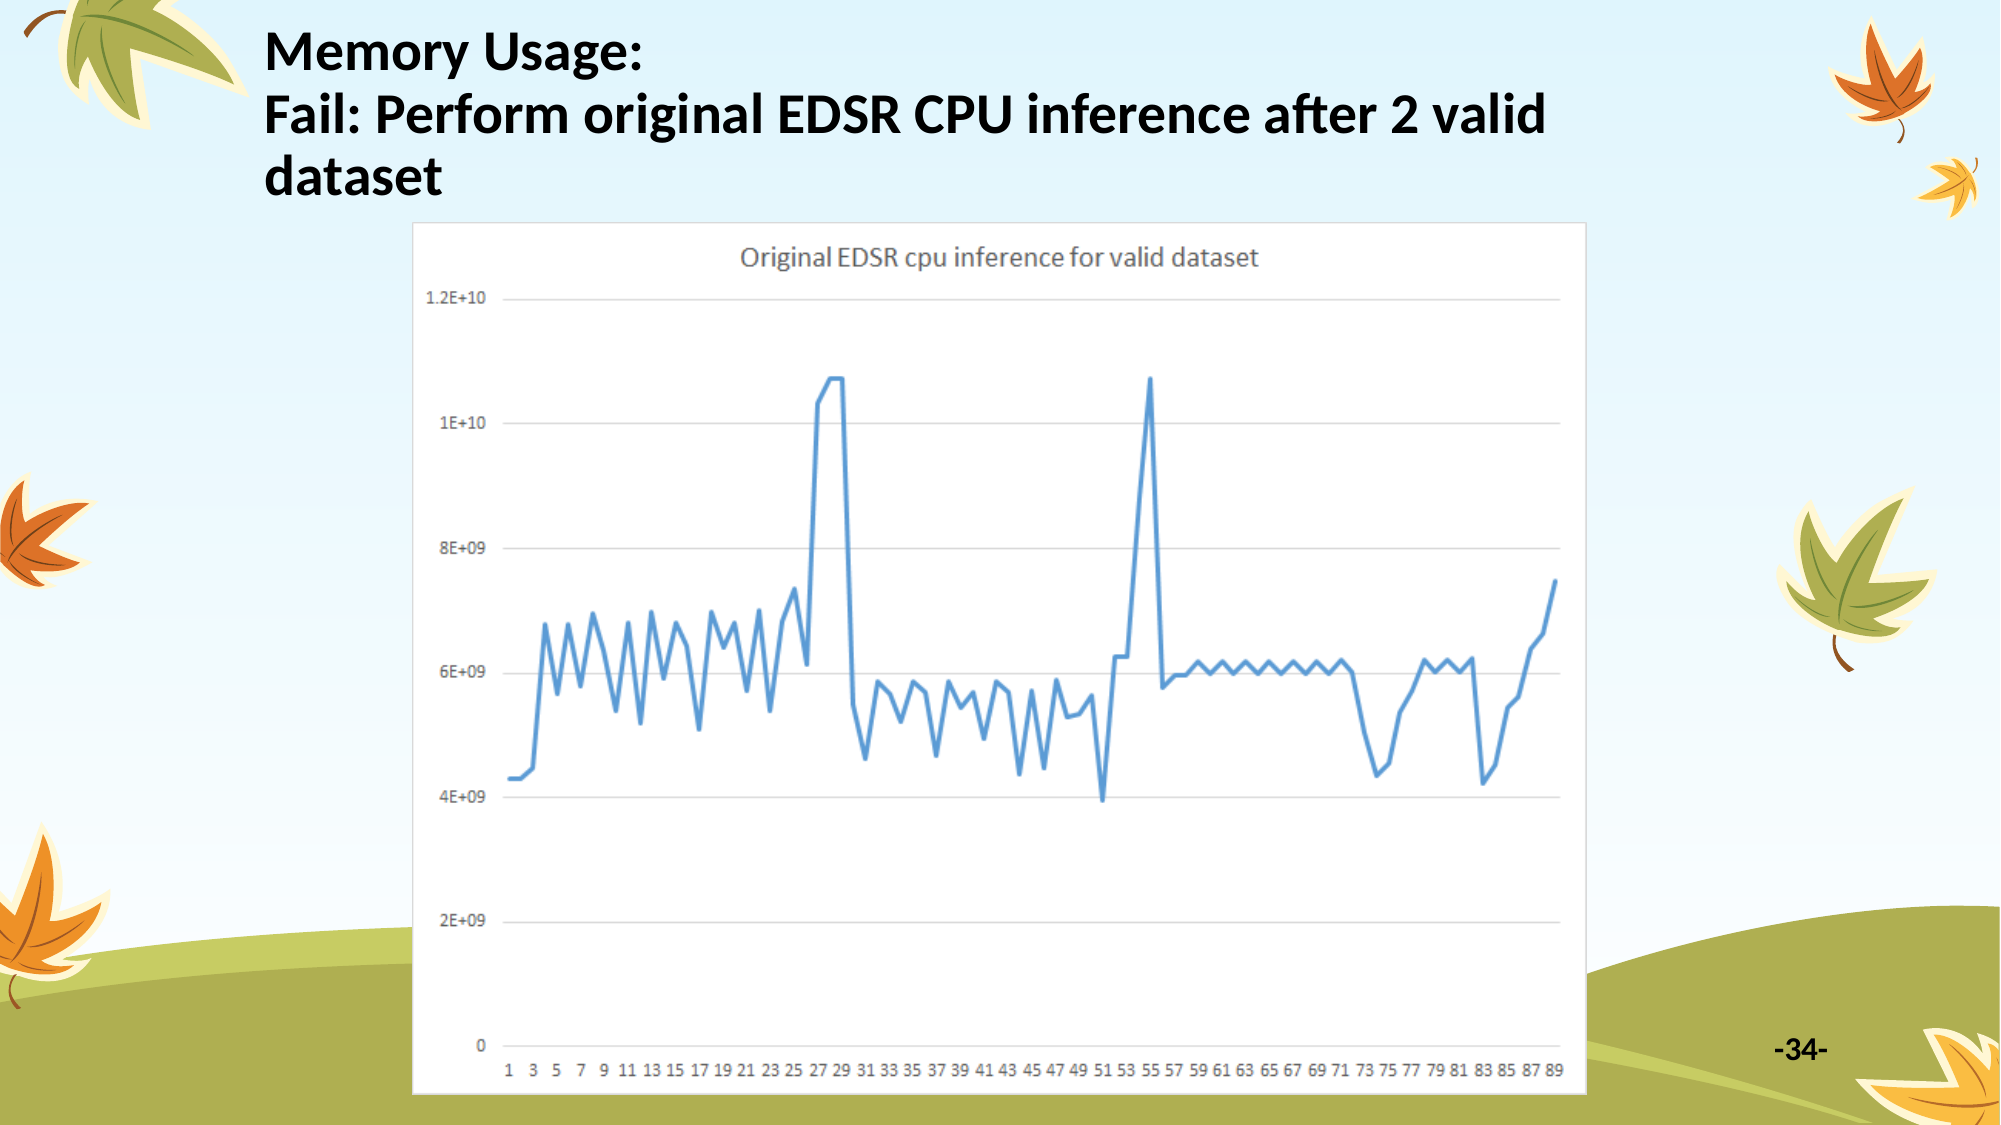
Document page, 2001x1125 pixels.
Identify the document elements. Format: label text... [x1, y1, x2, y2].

title Memory Usage: Fail: Perform original EDSR CPU inference after 2 valid dataset [249, 12, 1749, 216]
picture [412, 222, 1587, 1095]
